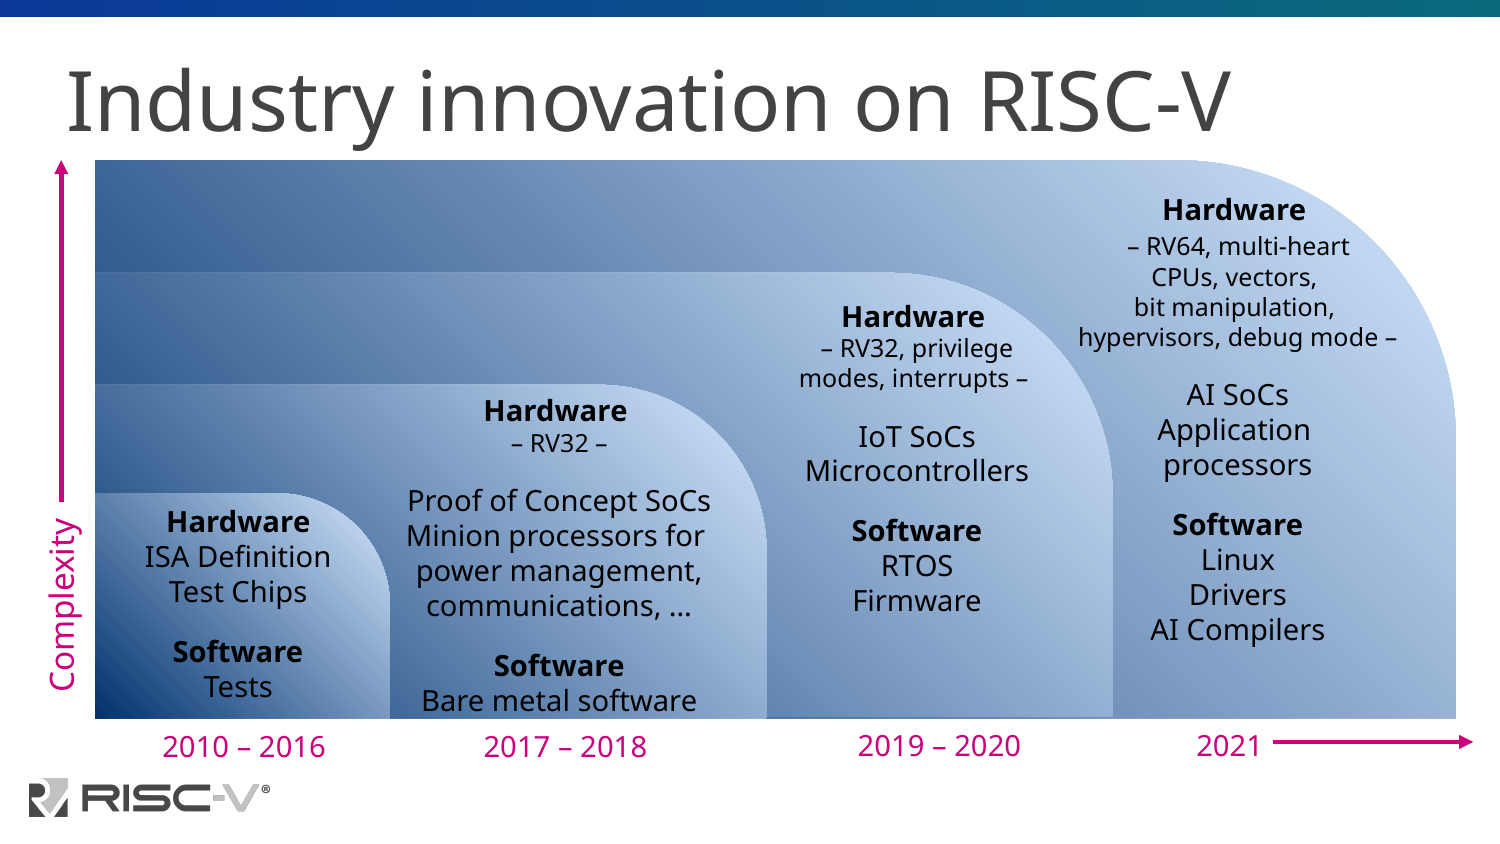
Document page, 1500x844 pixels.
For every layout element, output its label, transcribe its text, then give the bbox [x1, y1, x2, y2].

text_box Hardware – RV32, privilege modes, interrupts – IoT SoCs Microcontrollers Software RTOS Firmware [710, 290, 1124, 625]
text_box Hardware – RV32 – Proof of Concept SoCs Minion processors for power management, communications, … Software Bare metal software [351, 385, 767, 725]
text_box 2019 – 2020 [840, 720, 1039, 771]
text_box [769, 625, 1115, 719]
text_box 2017 – 2018 [466, 720, 664, 771]
title Industry innovation on RISC-V [51, 32, 1449, 156]
text_box Hardware – RV64, multi-heart CPUs, vectors, bit manipulation, hypervisors, debug mode – AI SoCs Application processors Software Linux Drivers AI Compilers [1028, 184, 1447, 654]
text_box 2010 – 2016 [145, 720, 343, 771]
text_box [92, 491, 351, 721]
text_box [92, 382, 628, 496]
picture [29, 778, 270, 817]
text_box [92, 270, 982, 385]
text_box 2021 [1131, 720, 1329, 771]
text_box Hardware ISA Definition Test Chips Software Tests [108, 496, 369, 711]
text_box [768, 361, 1458, 721]
text_box Complexity [33, 443, 88, 708]
text_box [92, 158, 1295, 290]
